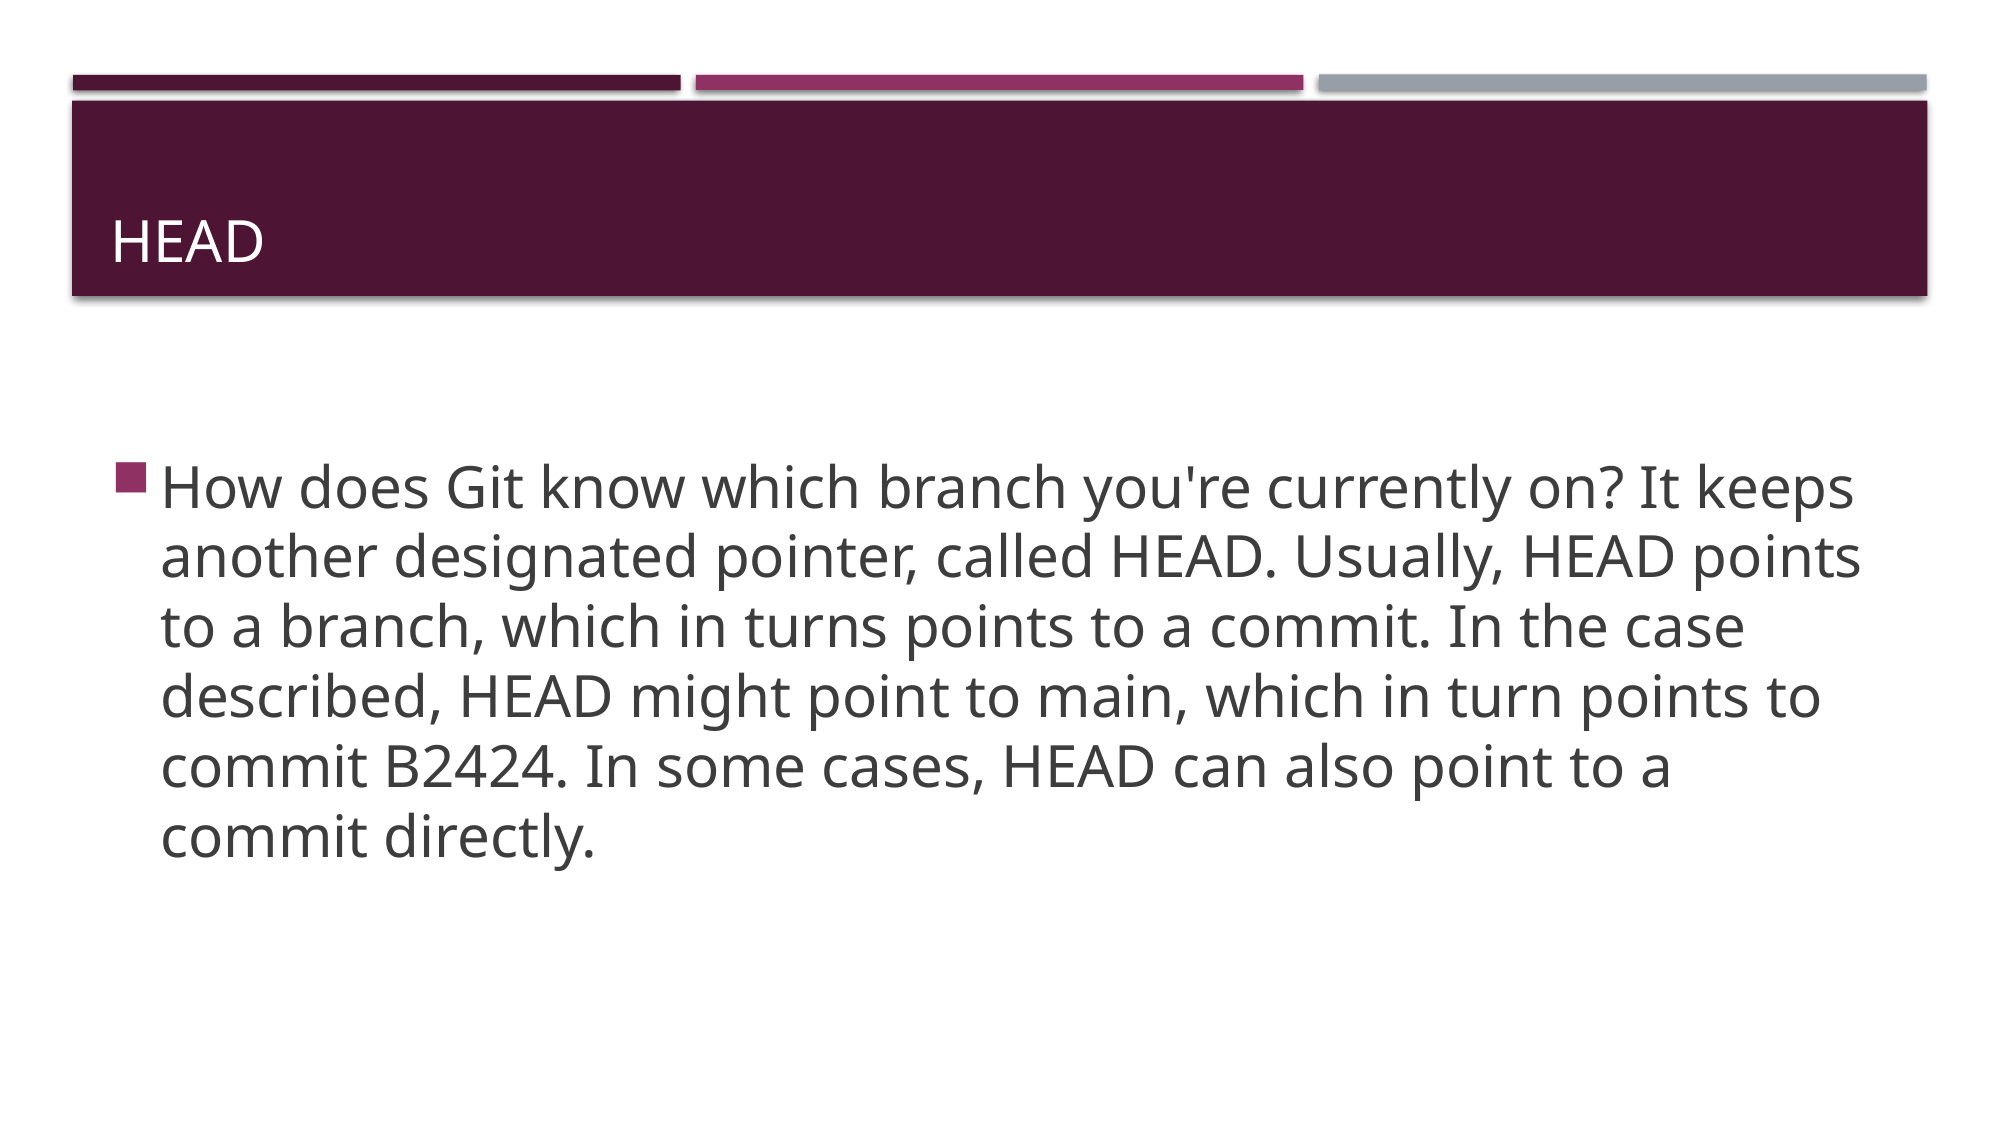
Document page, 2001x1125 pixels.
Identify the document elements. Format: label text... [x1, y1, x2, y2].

list How does Git know which branch you're currently on? It keeps another designated pointer, called HEAD. Usually, HEAD points to a branch, which in turns points to a commit. In the case described, HEAD might point to main, which in turn points to commit B2424. In some cases, HEAD can also point to a commit directly. [95, 357, 1905, 962]
title HEAD [95, 115, 1905, 282]
